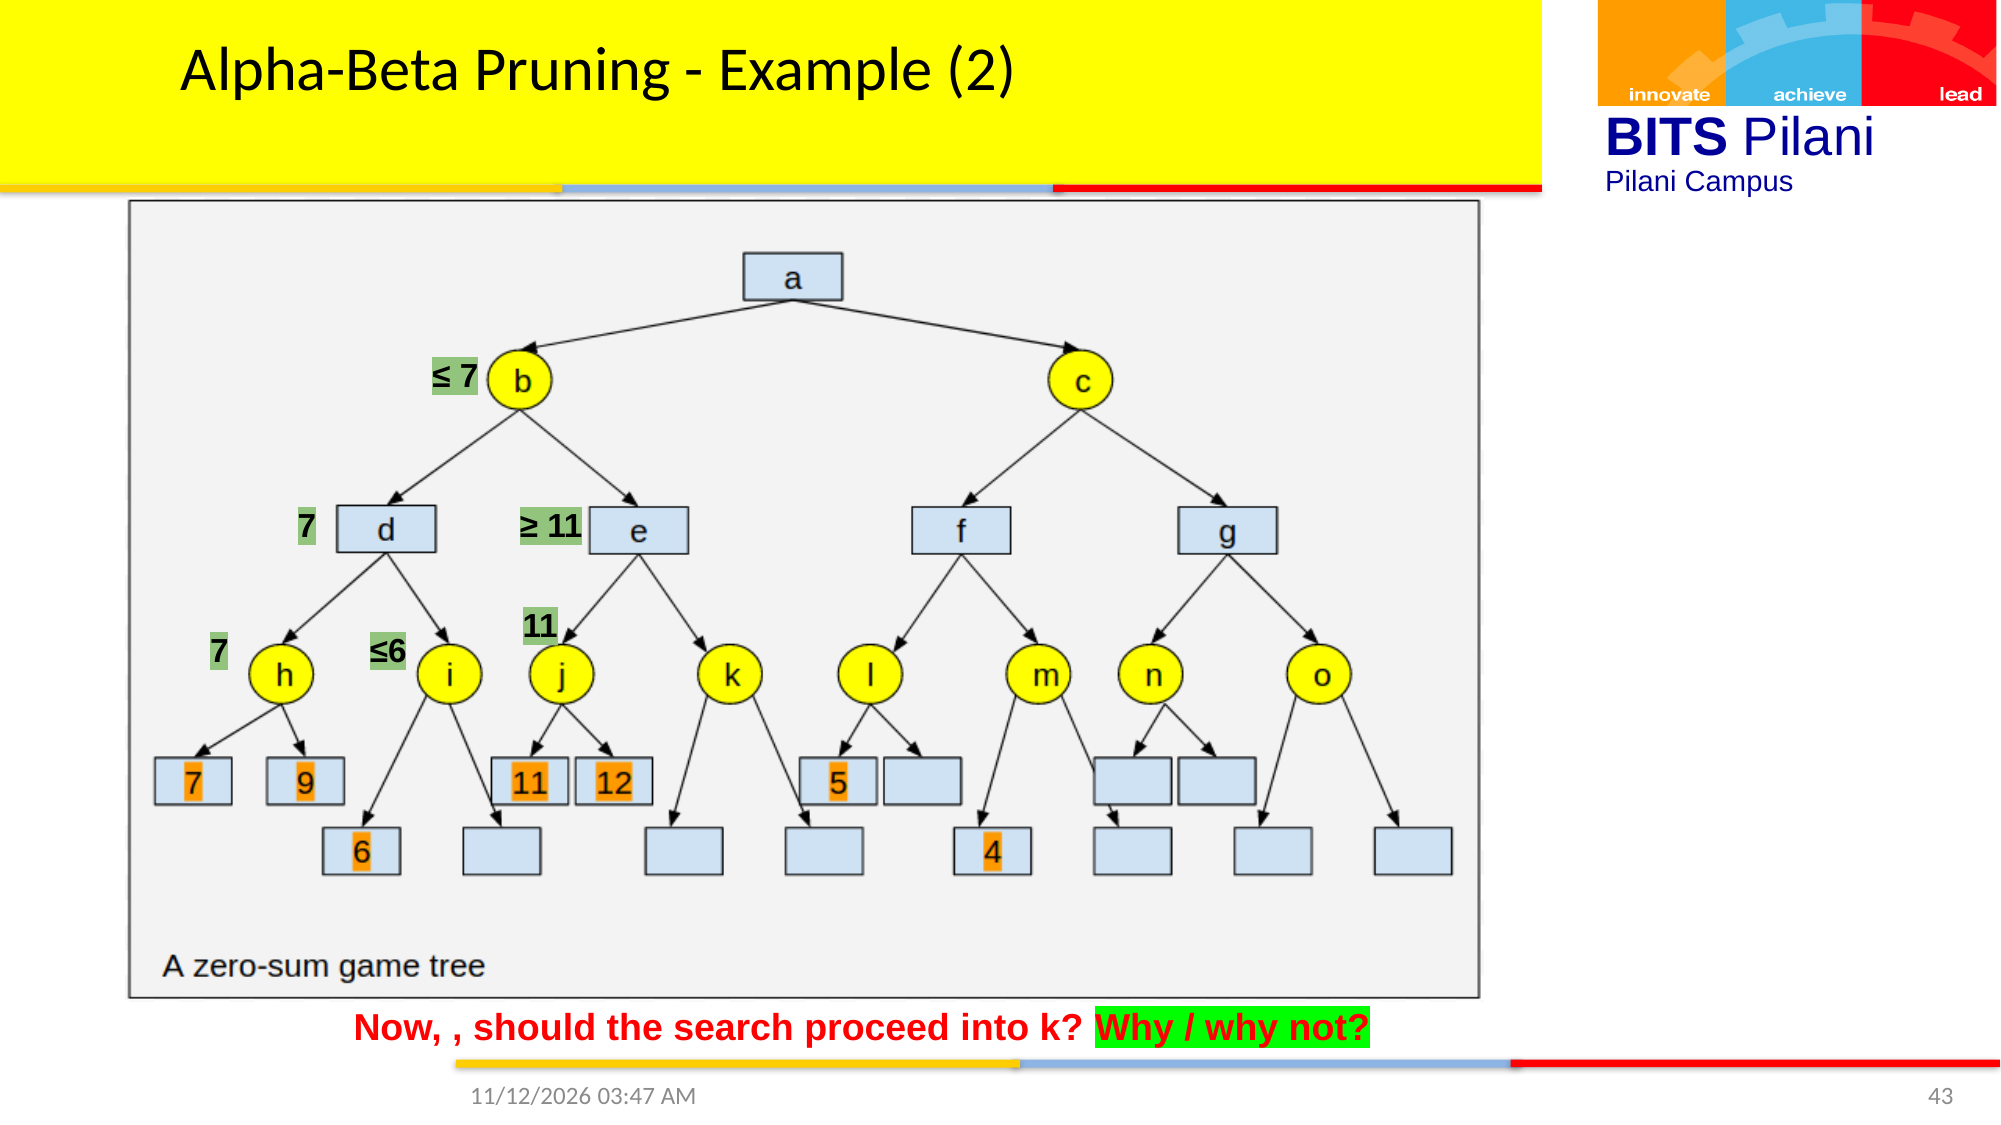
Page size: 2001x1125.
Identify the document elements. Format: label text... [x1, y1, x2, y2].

text_box Alpha-Beta Pruning - Example (2) [165, 0, 1170, 135]
picture [1597, 0, 1997, 106]
picture [125, 197, 1484, 1003]
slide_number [455, 1065, 922, 1125]
text_box Now, , should the search proceed into k? Why / why not? [338, 987, 1588, 1037]
slide_number 43 [1749, 1065, 1969, 1125]
